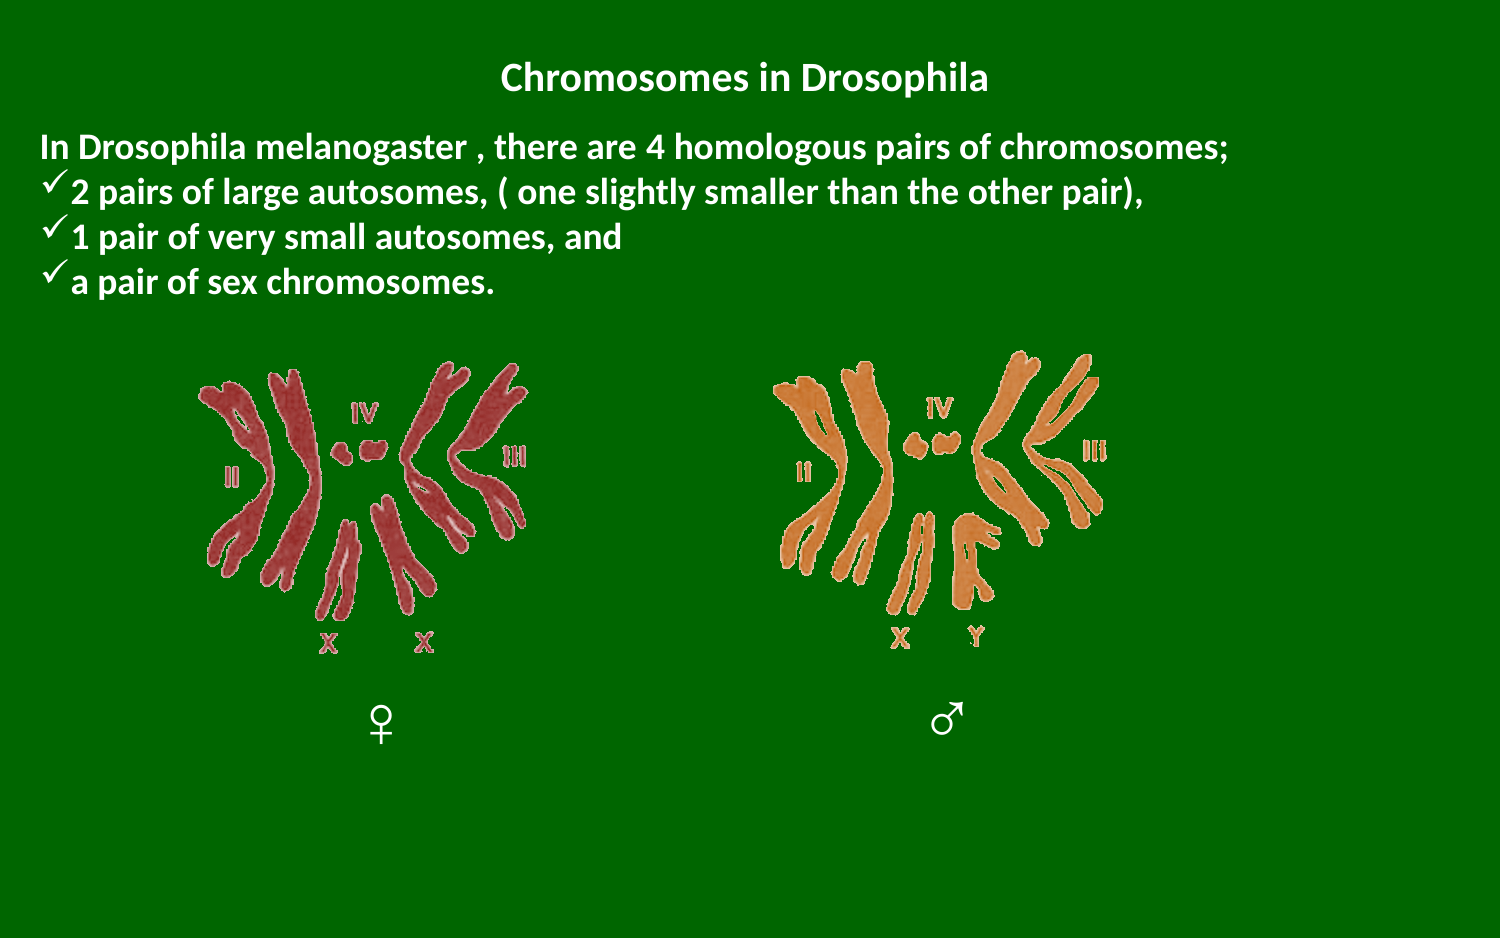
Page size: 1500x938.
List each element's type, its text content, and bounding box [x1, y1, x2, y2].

title Chromosomes in Drosophila [75, 0, 1425, 114]
picture [752, 332, 1124, 666]
text_box ♀ [339, 677, 426, 771]
text_box ♂ [884, 675, 991, 767]
text_box In Drosophila melanogaster , there are 4 homologous pairs of chromosomes; 2 pairs of large autosomes, ( one slightly smaller than the other pair), 1 pair of very small autosomes, and a pair of sex chromosomes. [24, 114, 1459, 310]
picture [165, 334, 537, 668]
